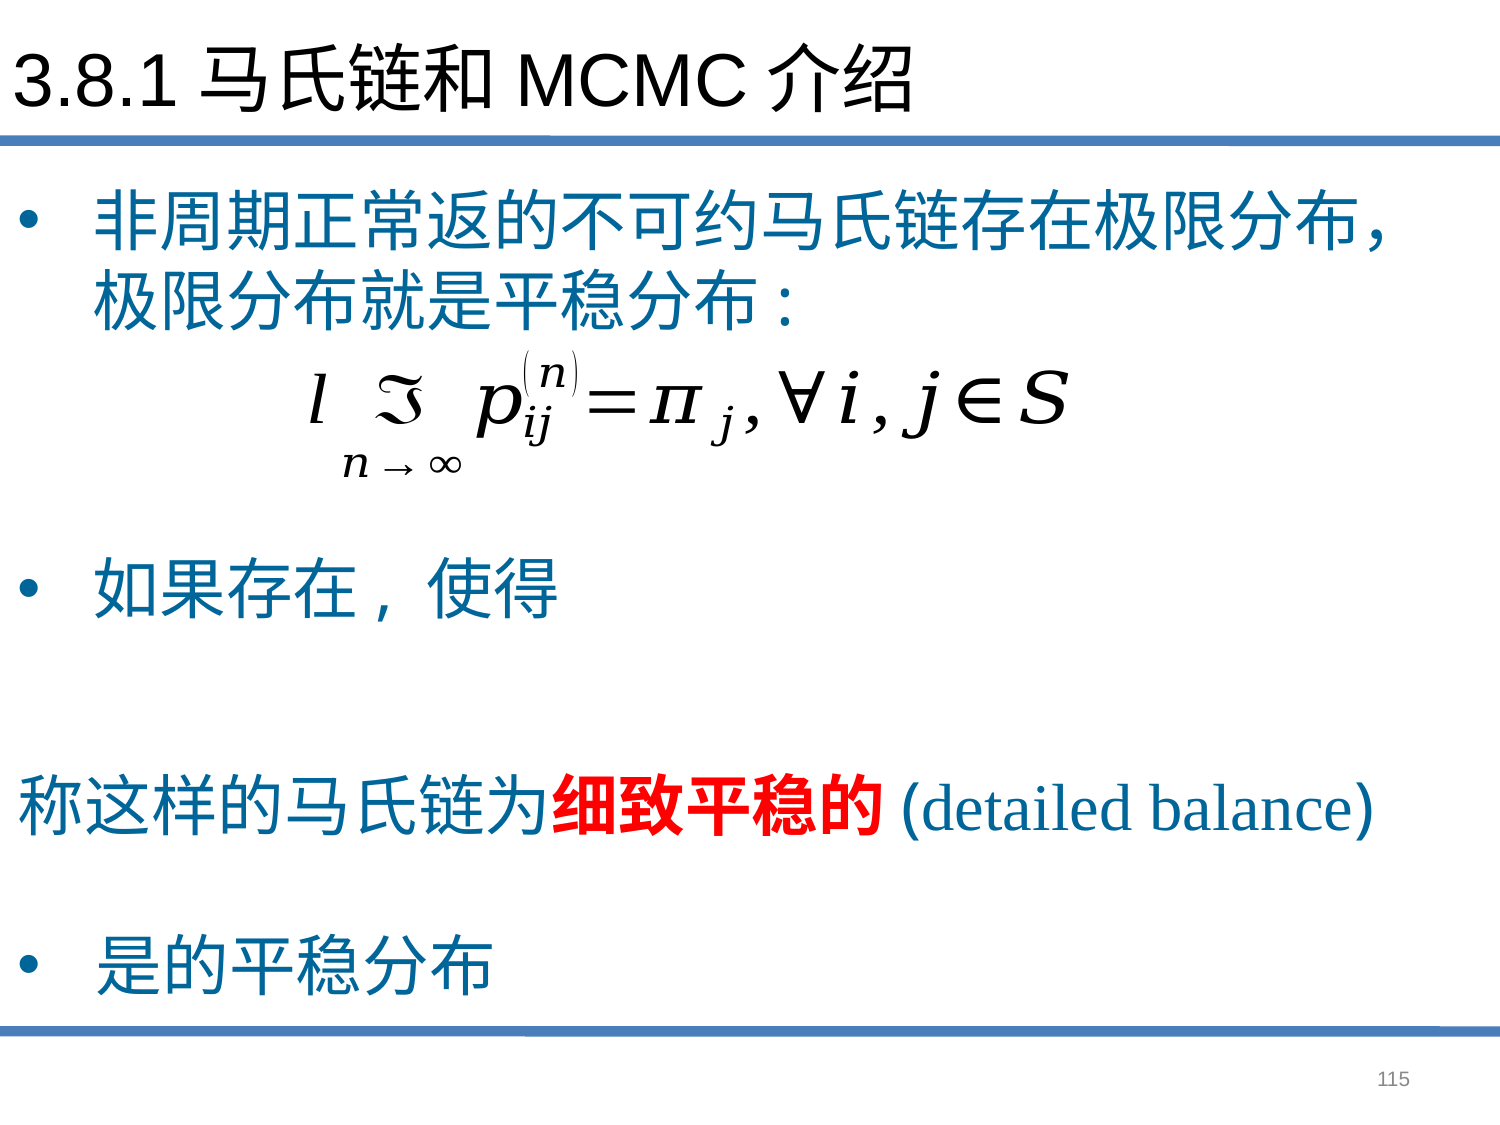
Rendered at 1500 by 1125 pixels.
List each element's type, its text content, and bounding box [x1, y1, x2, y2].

text_box 非周期正常返的不可约马氏链存在极限分布， 极限分布就是平稳分布: [3, 171, 1500, 346]
slide_number 115 [1074, 1048, 1425, 1109]
title 3.8.1马氏链和MCMC介绍 [0, 23, 1348, 129]
